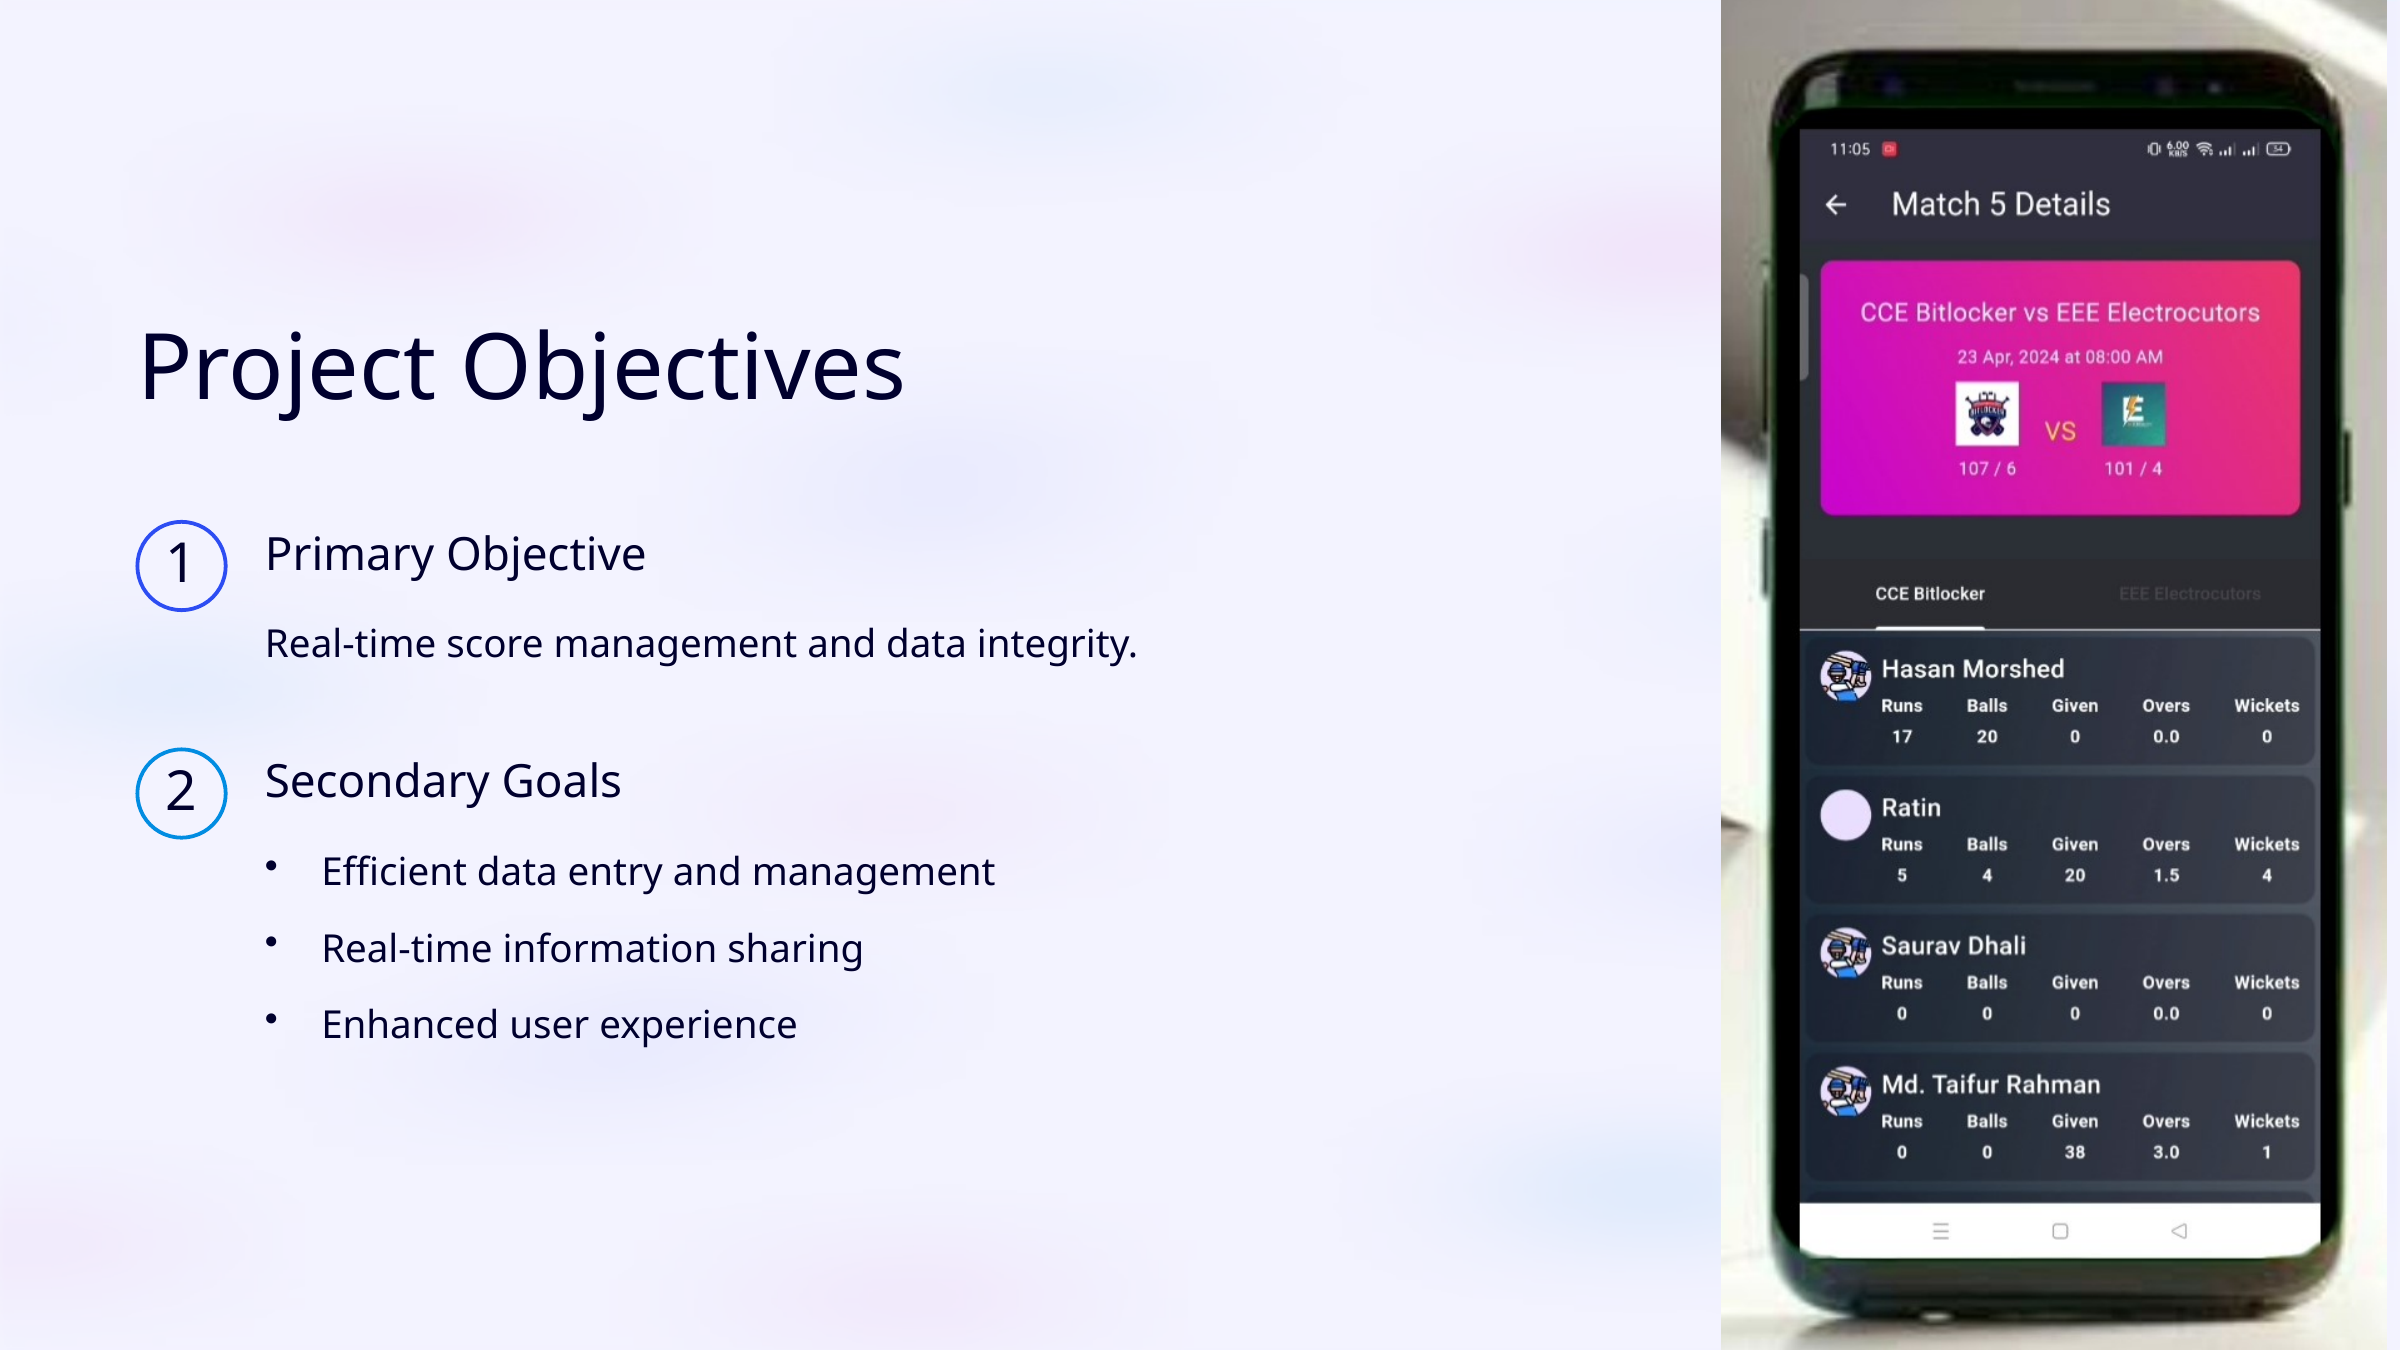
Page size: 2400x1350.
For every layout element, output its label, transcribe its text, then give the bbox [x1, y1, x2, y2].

text_box Primary Objective [265, 521, 727, 580]
text_box Secondary Goals [265, 749, 727, 808]
picture [1721, 0, 2389, 1350]
text_box Real-time score management and data integrity. [265, 603, 1363, 666]
text_box Project Objectives [137, 303, 1062, 419]
text_box Real-time information sharing [265, 907, 1363, 970]
text_box [137, 749, 226, 838]
text_box Enhanced user experience [265, 983, 1363, 1047]
text_box [137, 521, 226, 611]
text_box Efficient data entry and management [265, 830, 1363, 894]
text_box 1 [164, 538, 199, 594]
text_box 2 [164, 765, 199, 822]
